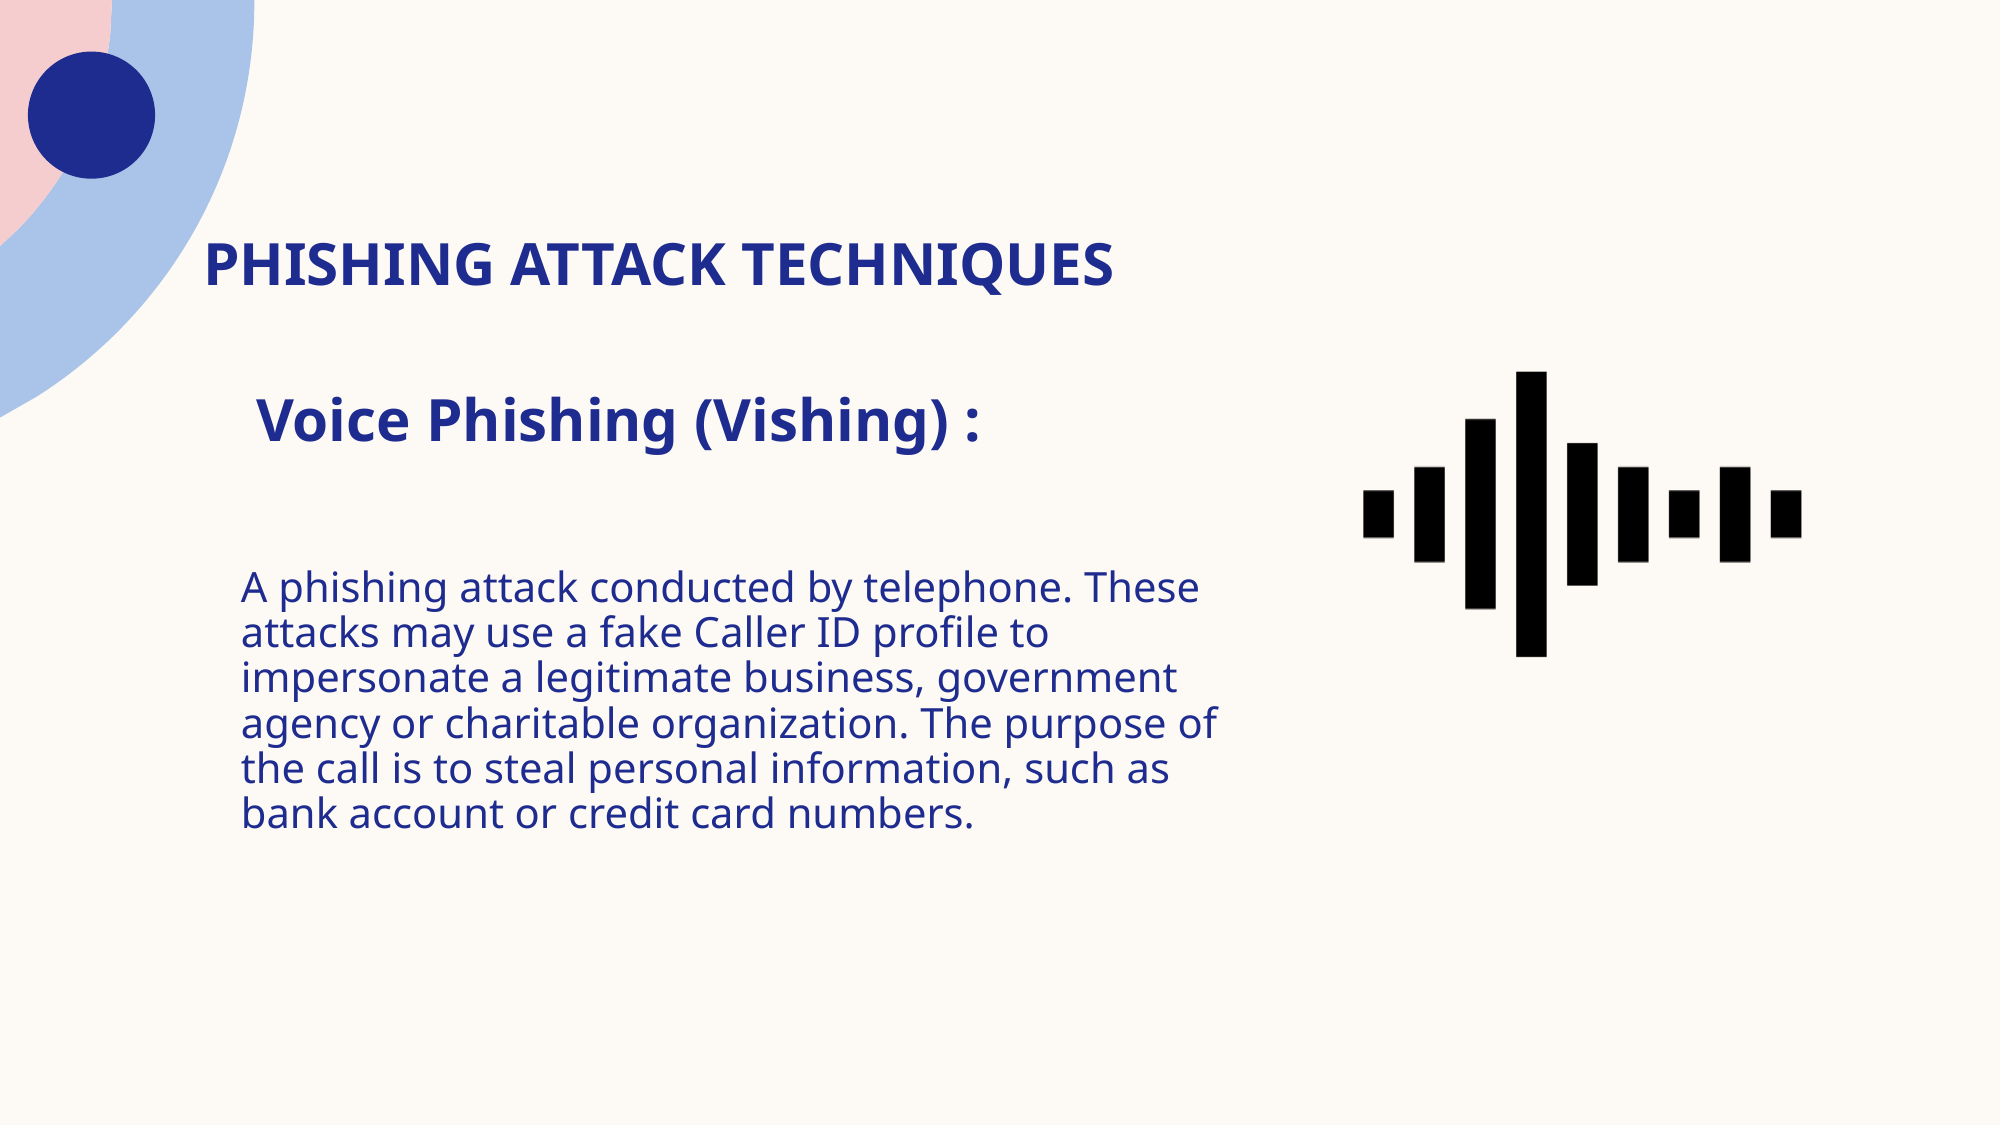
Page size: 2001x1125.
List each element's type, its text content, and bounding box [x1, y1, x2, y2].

text_box Phishing Attack Techniques [188, 0, 1377, 298]
list Voice Phishing (Vishing) : A phishing attack conducted by telephone. These attacks may use a fake Caller ID profile to impersonate a legitimate business, government agency or charitable organization. The purpose of the call is to steal personal information, such as bank account or credit card numbers. [225, 391, 1291, 999]
picture [1338, 270, 1827, 759]
